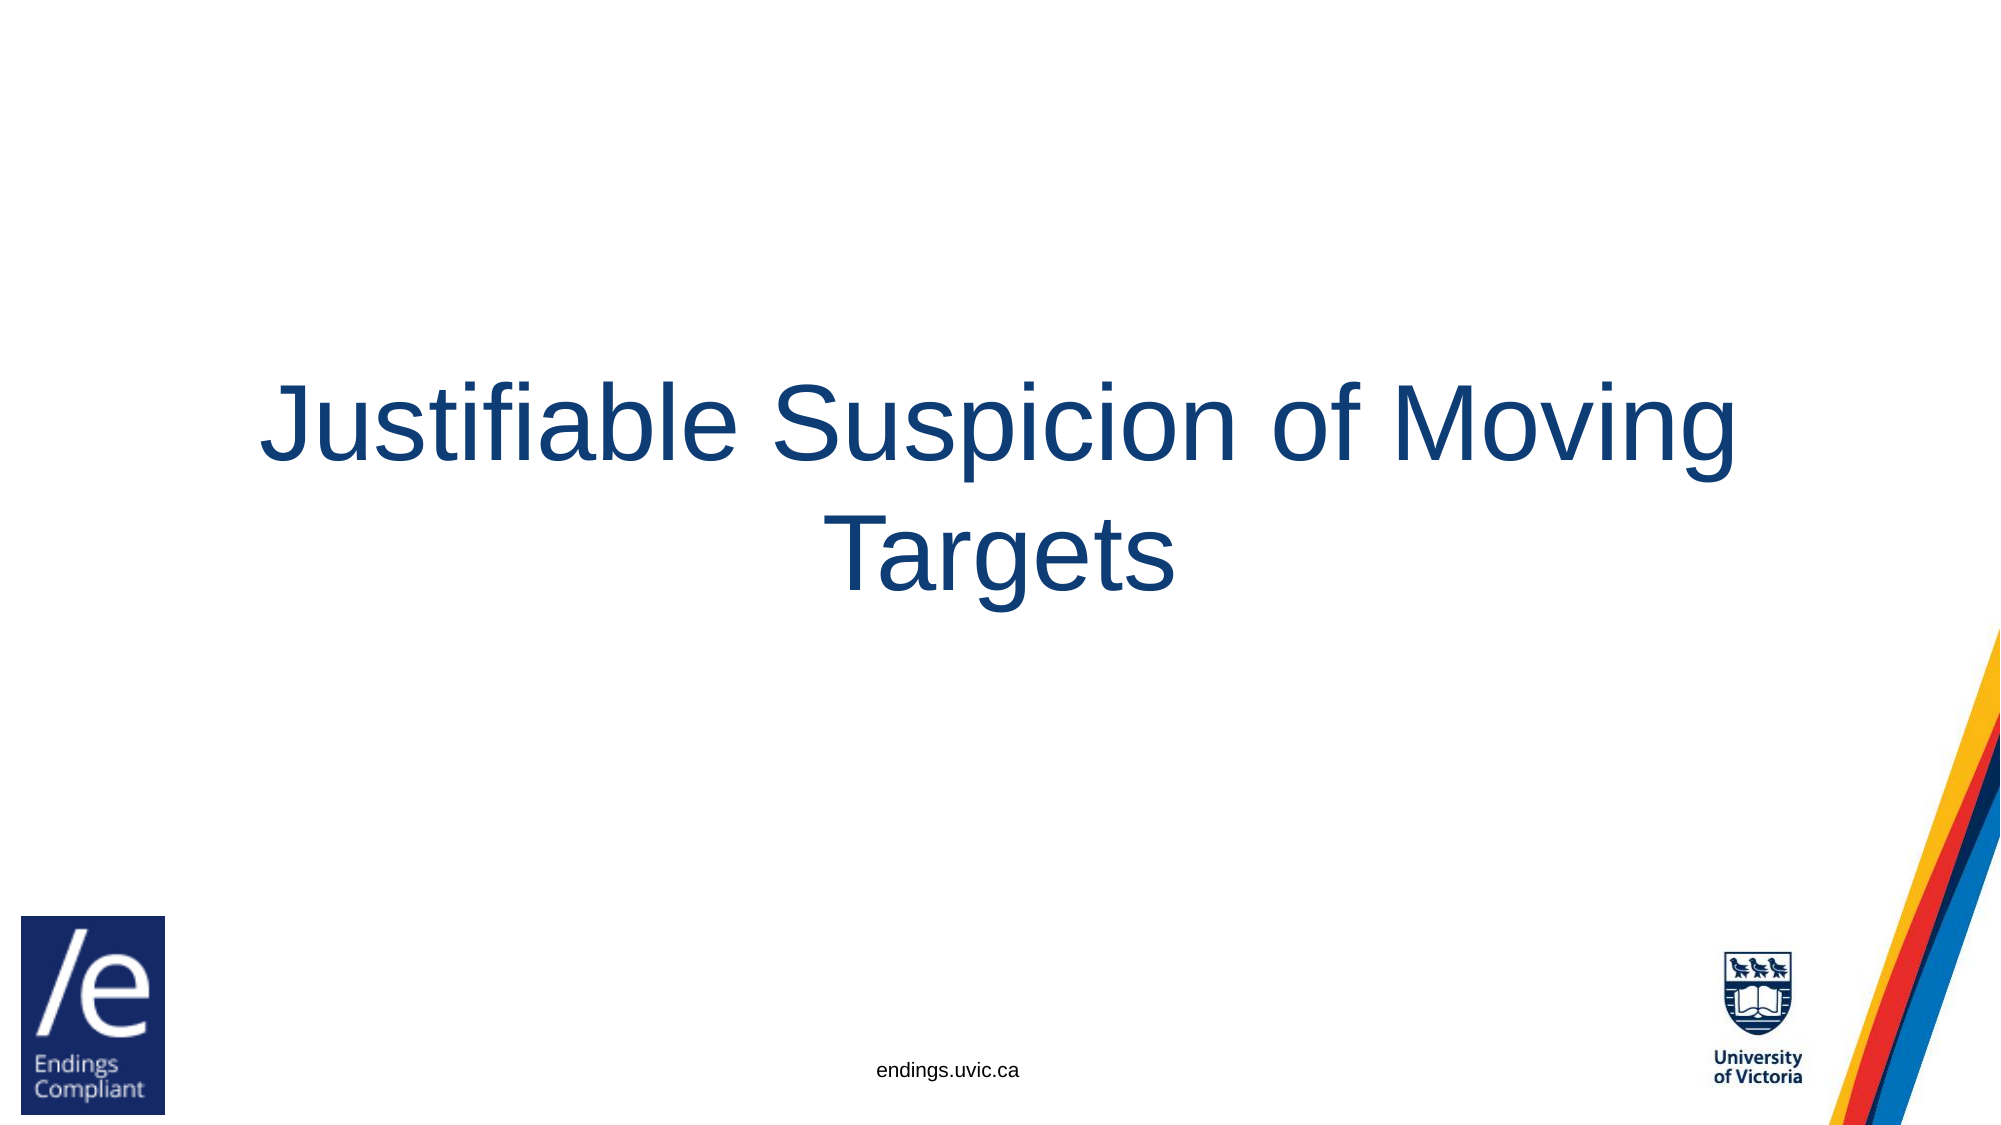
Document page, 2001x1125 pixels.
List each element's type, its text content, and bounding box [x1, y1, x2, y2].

title Justifiable Suspicion of Moving Targets [68, 162, 1932, 612]
picture [0, 0, 2000, 1125]
